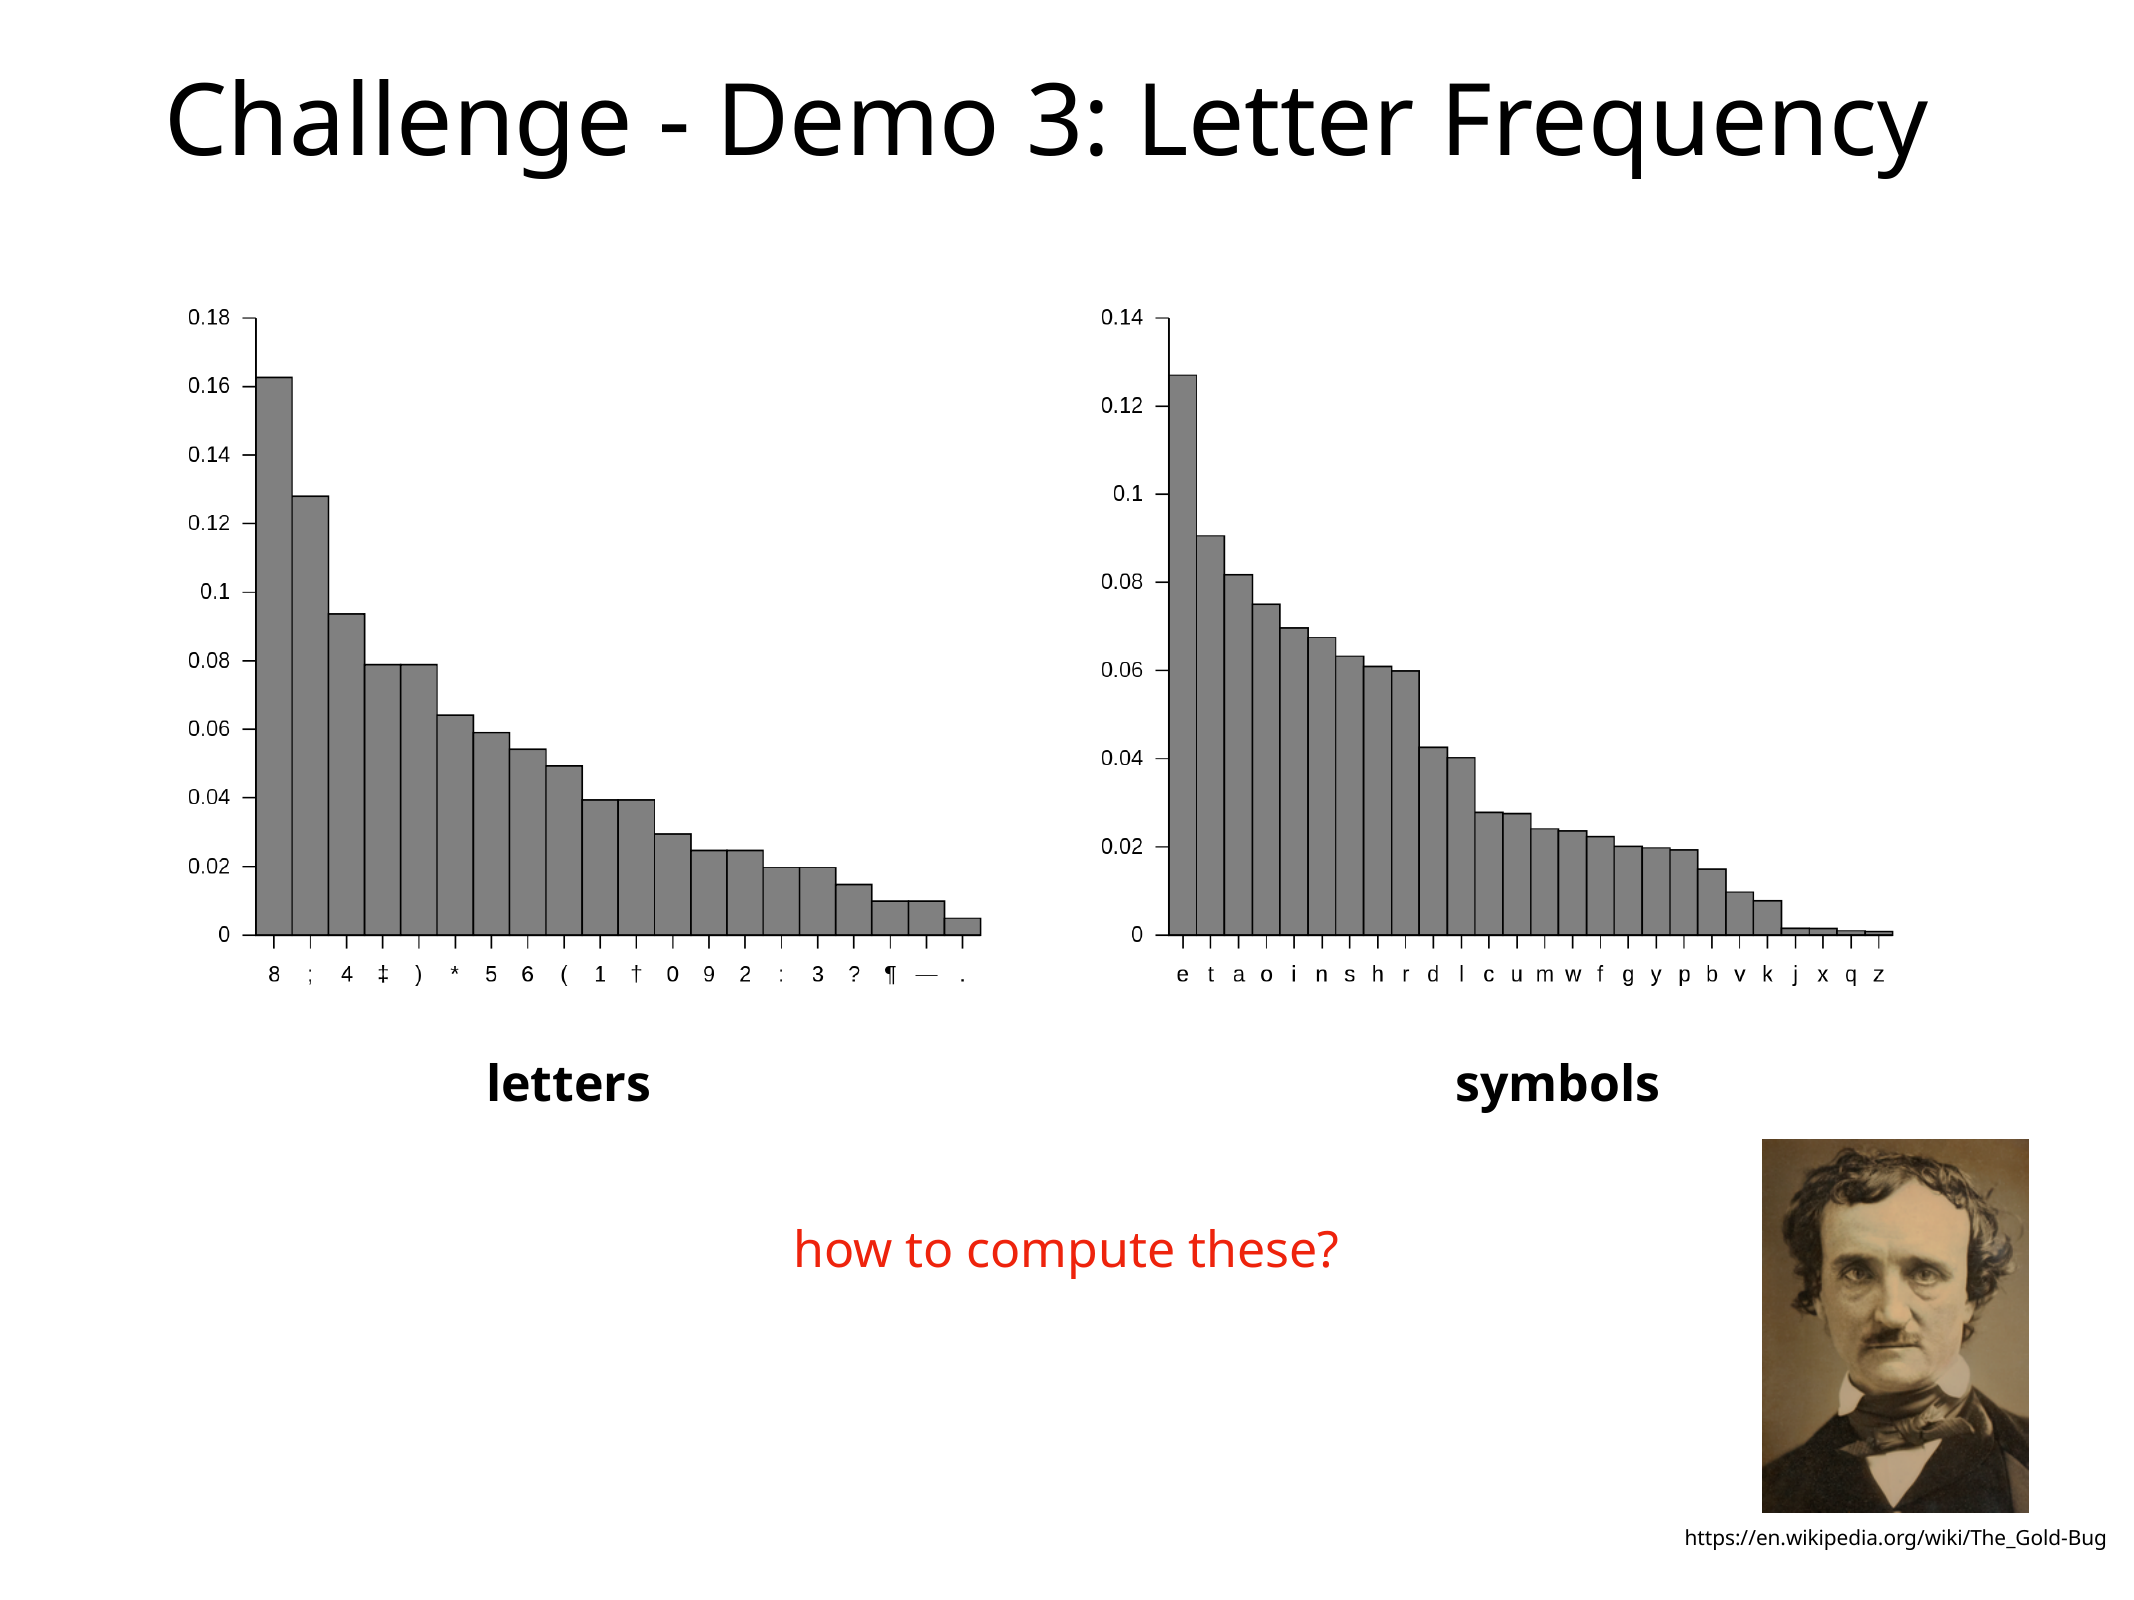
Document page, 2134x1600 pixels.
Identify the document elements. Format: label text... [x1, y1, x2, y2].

text_box symbols [1447, 1042, 1669, 1120]
picture [1038, 293, 1923, 1001]
picture [126, 293, 1011, 1001]
picture [1762, 1139, 2030, 1513]
text_box letters [477, 1042, 660, 1120]
text_box https://en.wikipedia.org/wiki/The_Gold-Bug [1676, 1516, 2116, 1559]
title Challenge - Demo 3: Letter Frequency [155, 41, 1978, 191]
text_box how to compute these? [784, 1209, 1349, 1287]
